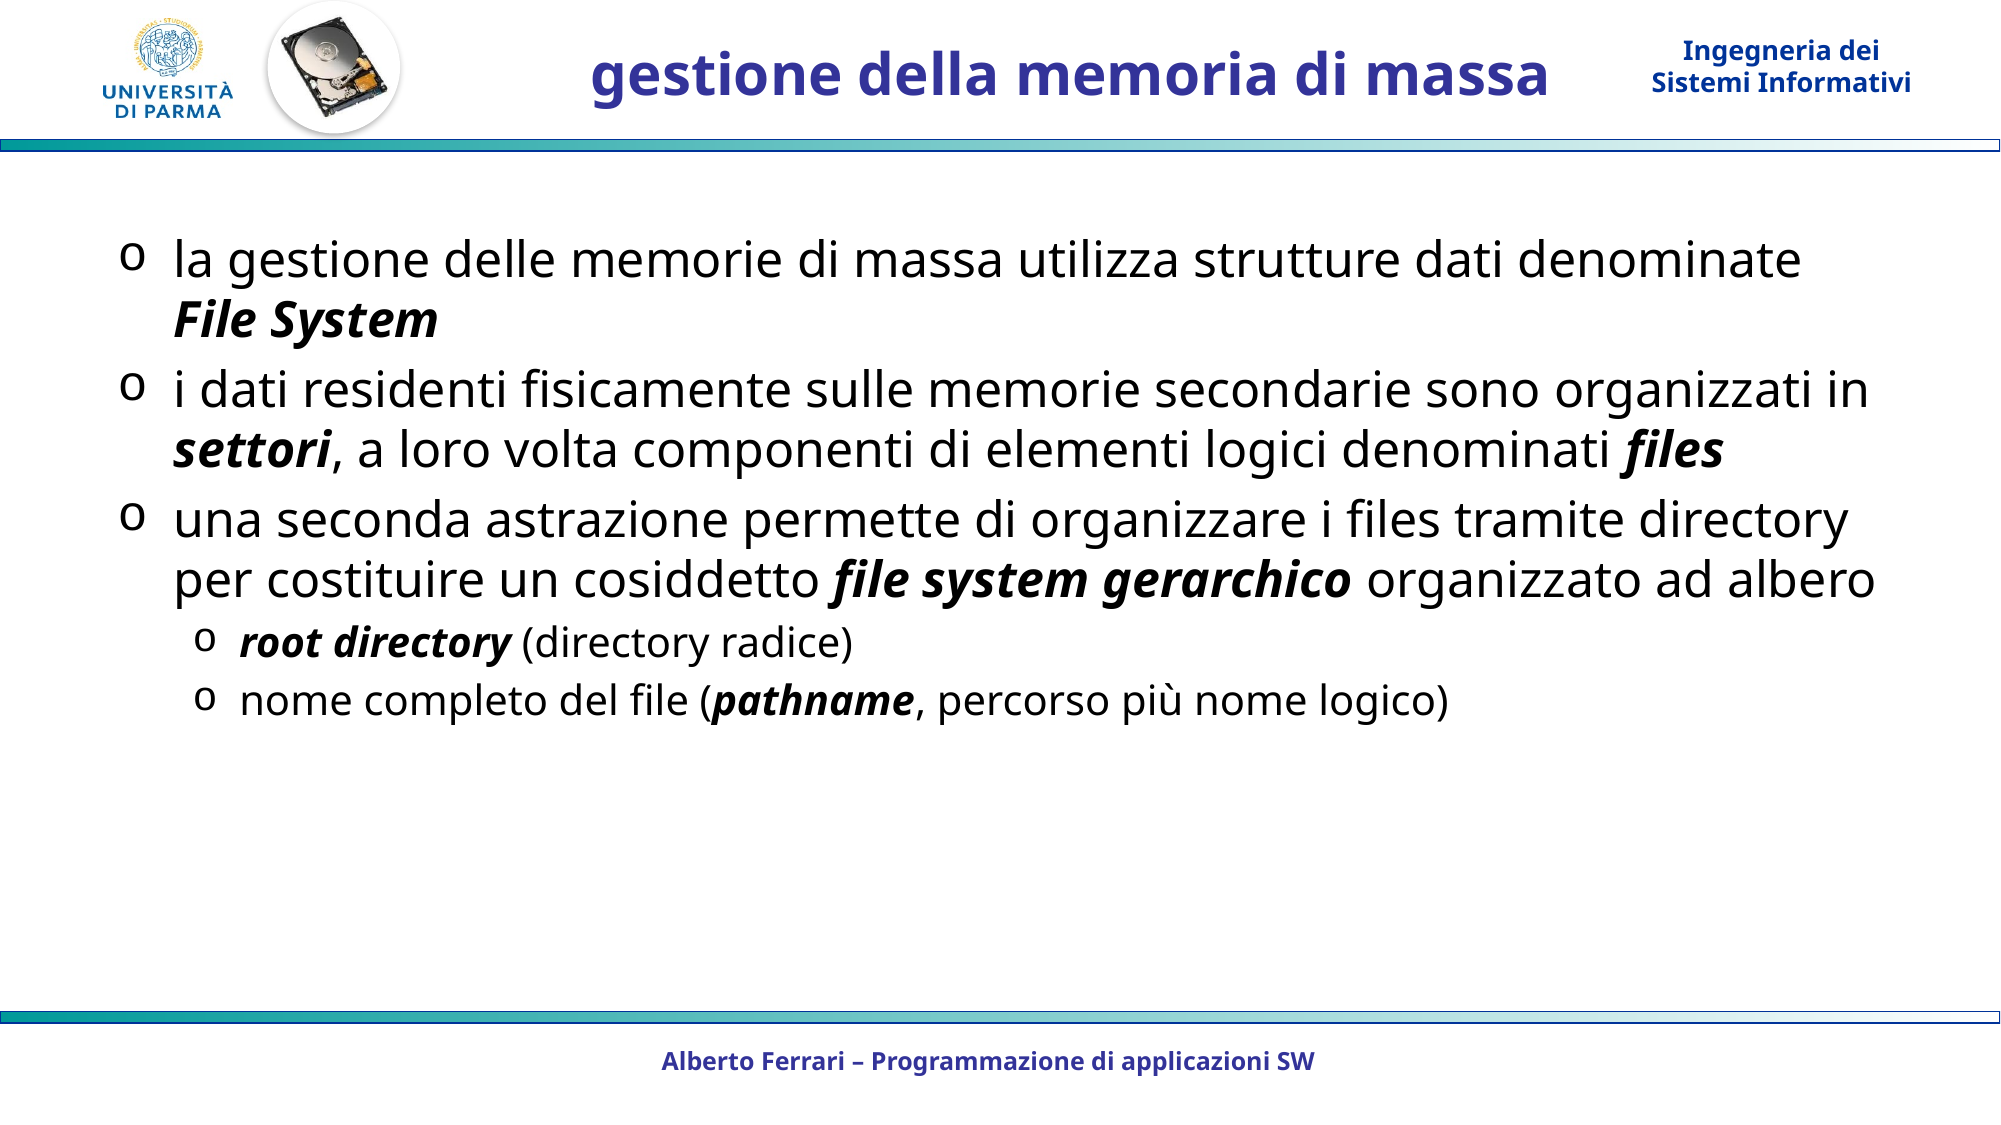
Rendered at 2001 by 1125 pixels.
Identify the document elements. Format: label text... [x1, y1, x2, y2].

footer Alberto Ferrari – Programmazione di applicazioni SW [366, 1037, 1611, 1092]
text_box [267, 0, 401, 134]
picture [103, 18, 233, 118]
title gestione della memoria di massa [559, 19, 1583, 126]
list la gestione delle memorie di massa utilizza strutture dati denominate File System i dati residenti fisicamente sulle memorie secondarie sono organizzati in settori, a loro volta componenti di elementi logici denominati files una seconda astrazione permette di organizzare i files tramite directory per costituire un cosiddetto file system gerarchico organizzato ad albero root directory (directory radice) nome completo del file (pathname, percorso più nome logico) [102, 220, 1903, 963]
